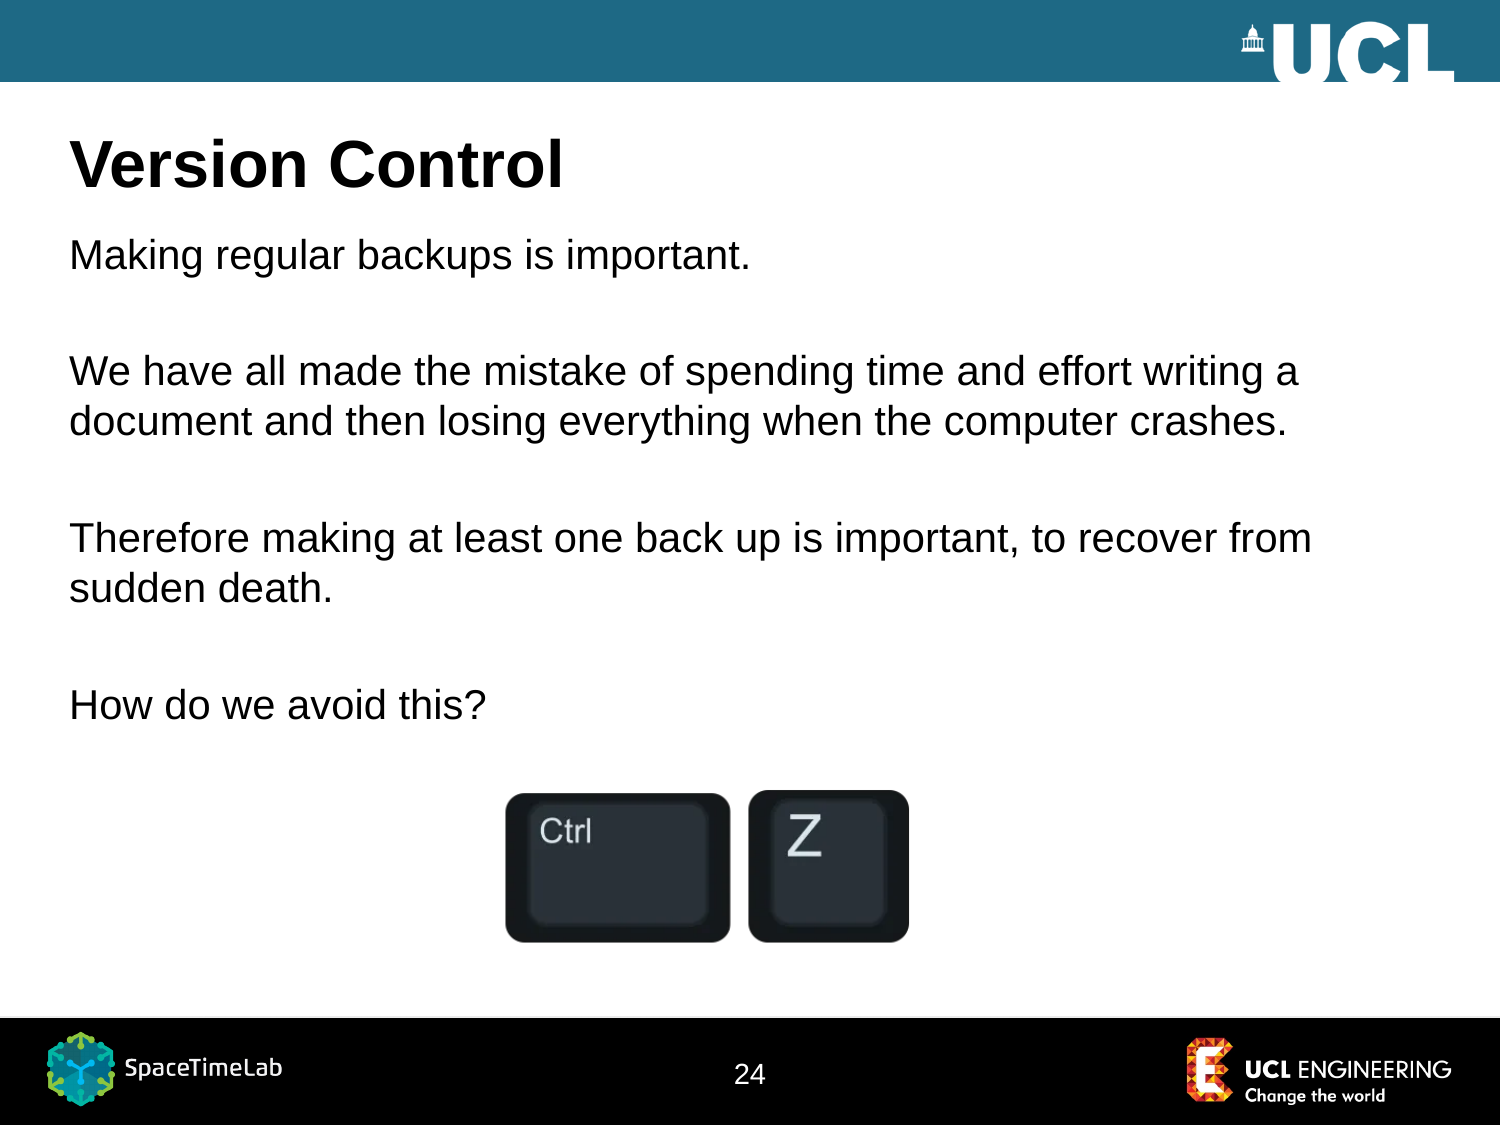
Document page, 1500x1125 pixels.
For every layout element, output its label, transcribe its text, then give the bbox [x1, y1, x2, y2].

footer 24 [496, 1042, 1004, 1103]
picture [0, 990, 1500, 1125]
list Making regular backups is important. We have all made the mistake of spending time and effort writing a document and then losing everything when the computer crashes. Therefore making at least one back up is important, to recover from sudden death. How do we avoid this? [54, 219, 1447, 988]
title Version Control [54, 113, 1447, 197]
picture [493, 766, 932, 953]
